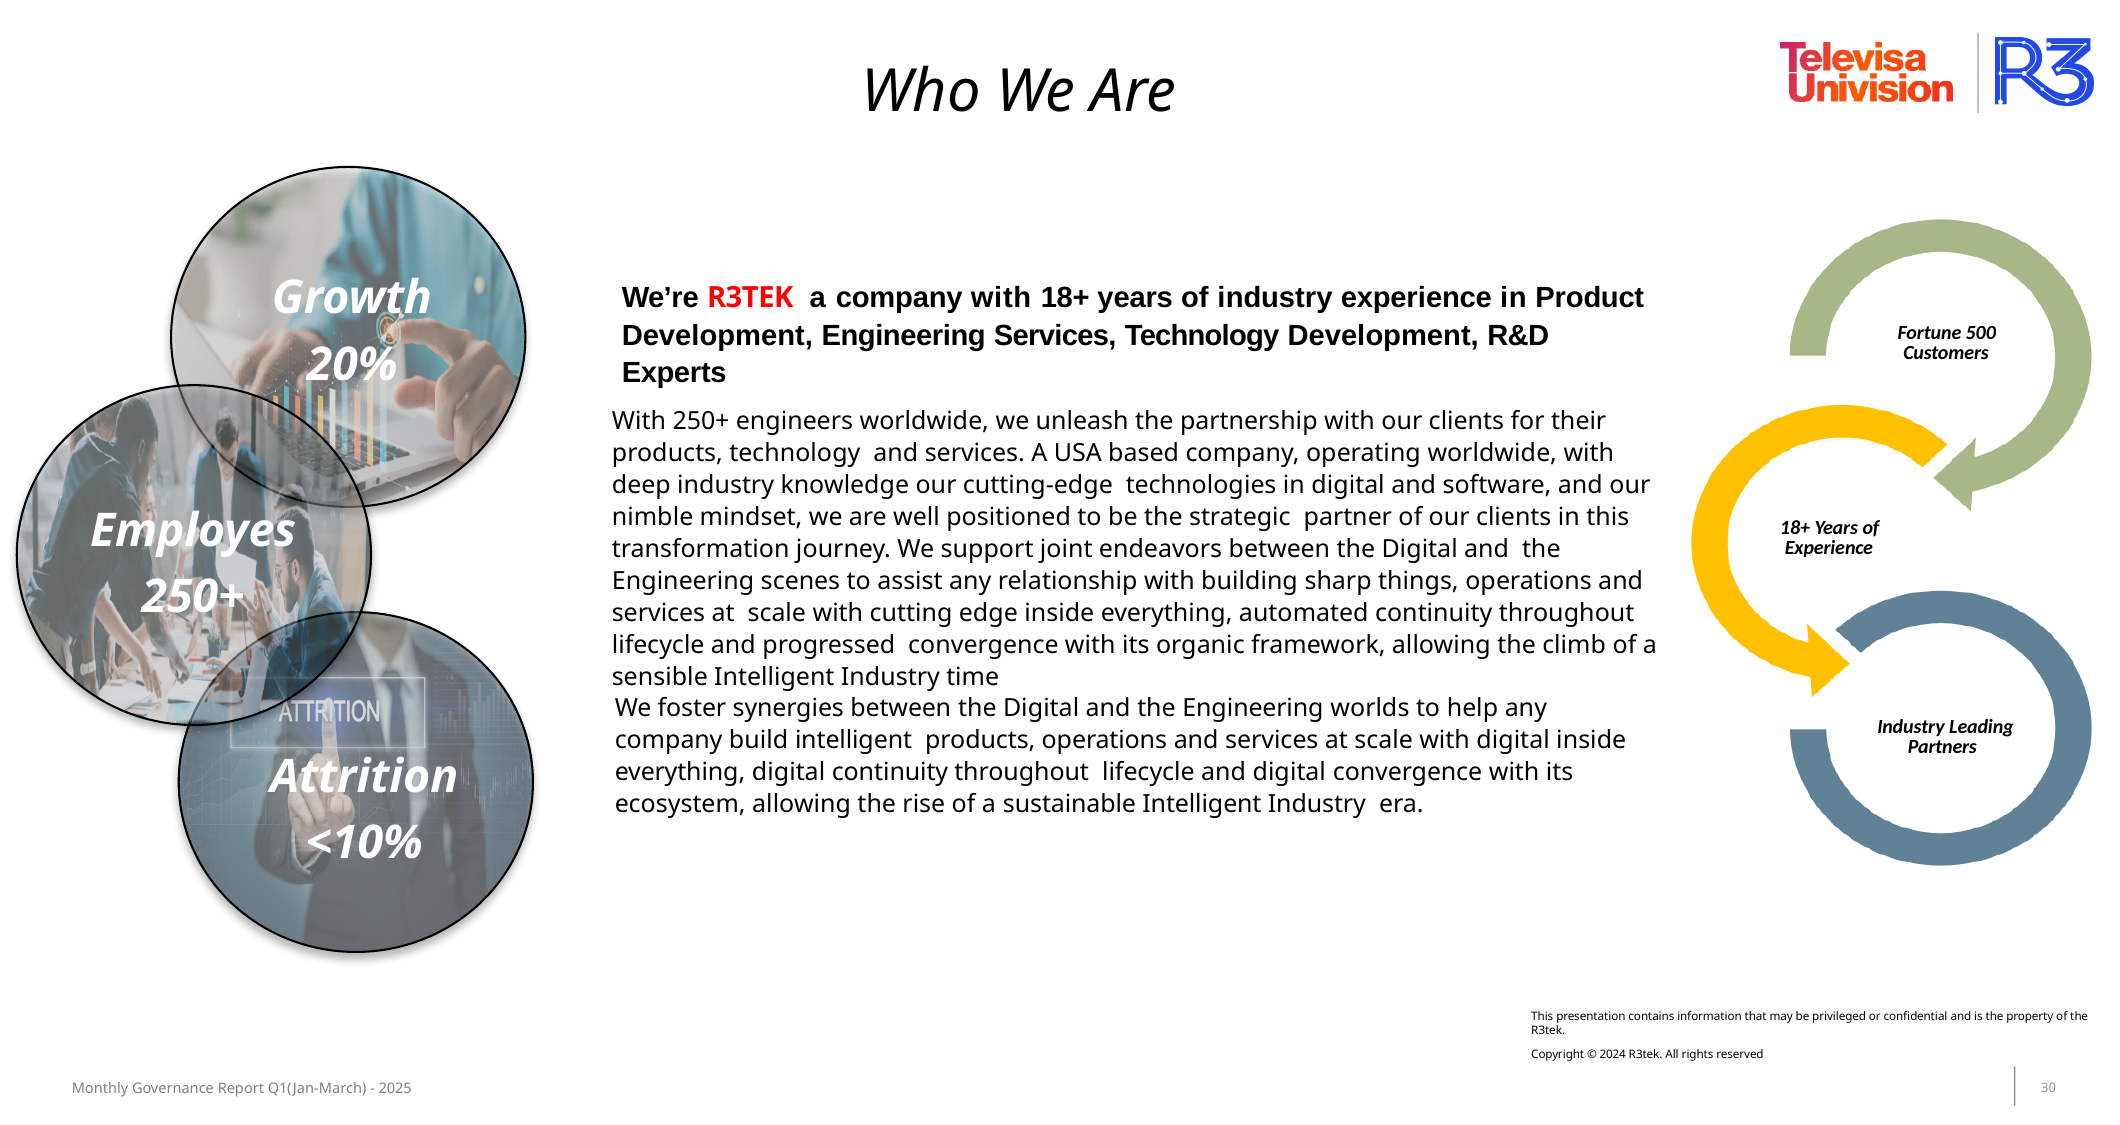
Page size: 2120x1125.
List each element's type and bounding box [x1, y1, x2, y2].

picture [1995, 37, 2094, 106]
picture [1688, 216, 2094, 868]
picture [1780, 42, 1953, 102]
picture [188, 612, 333, 723]
picture [177, 387, 260, 486]
picture [264, 485, 362, 508]
